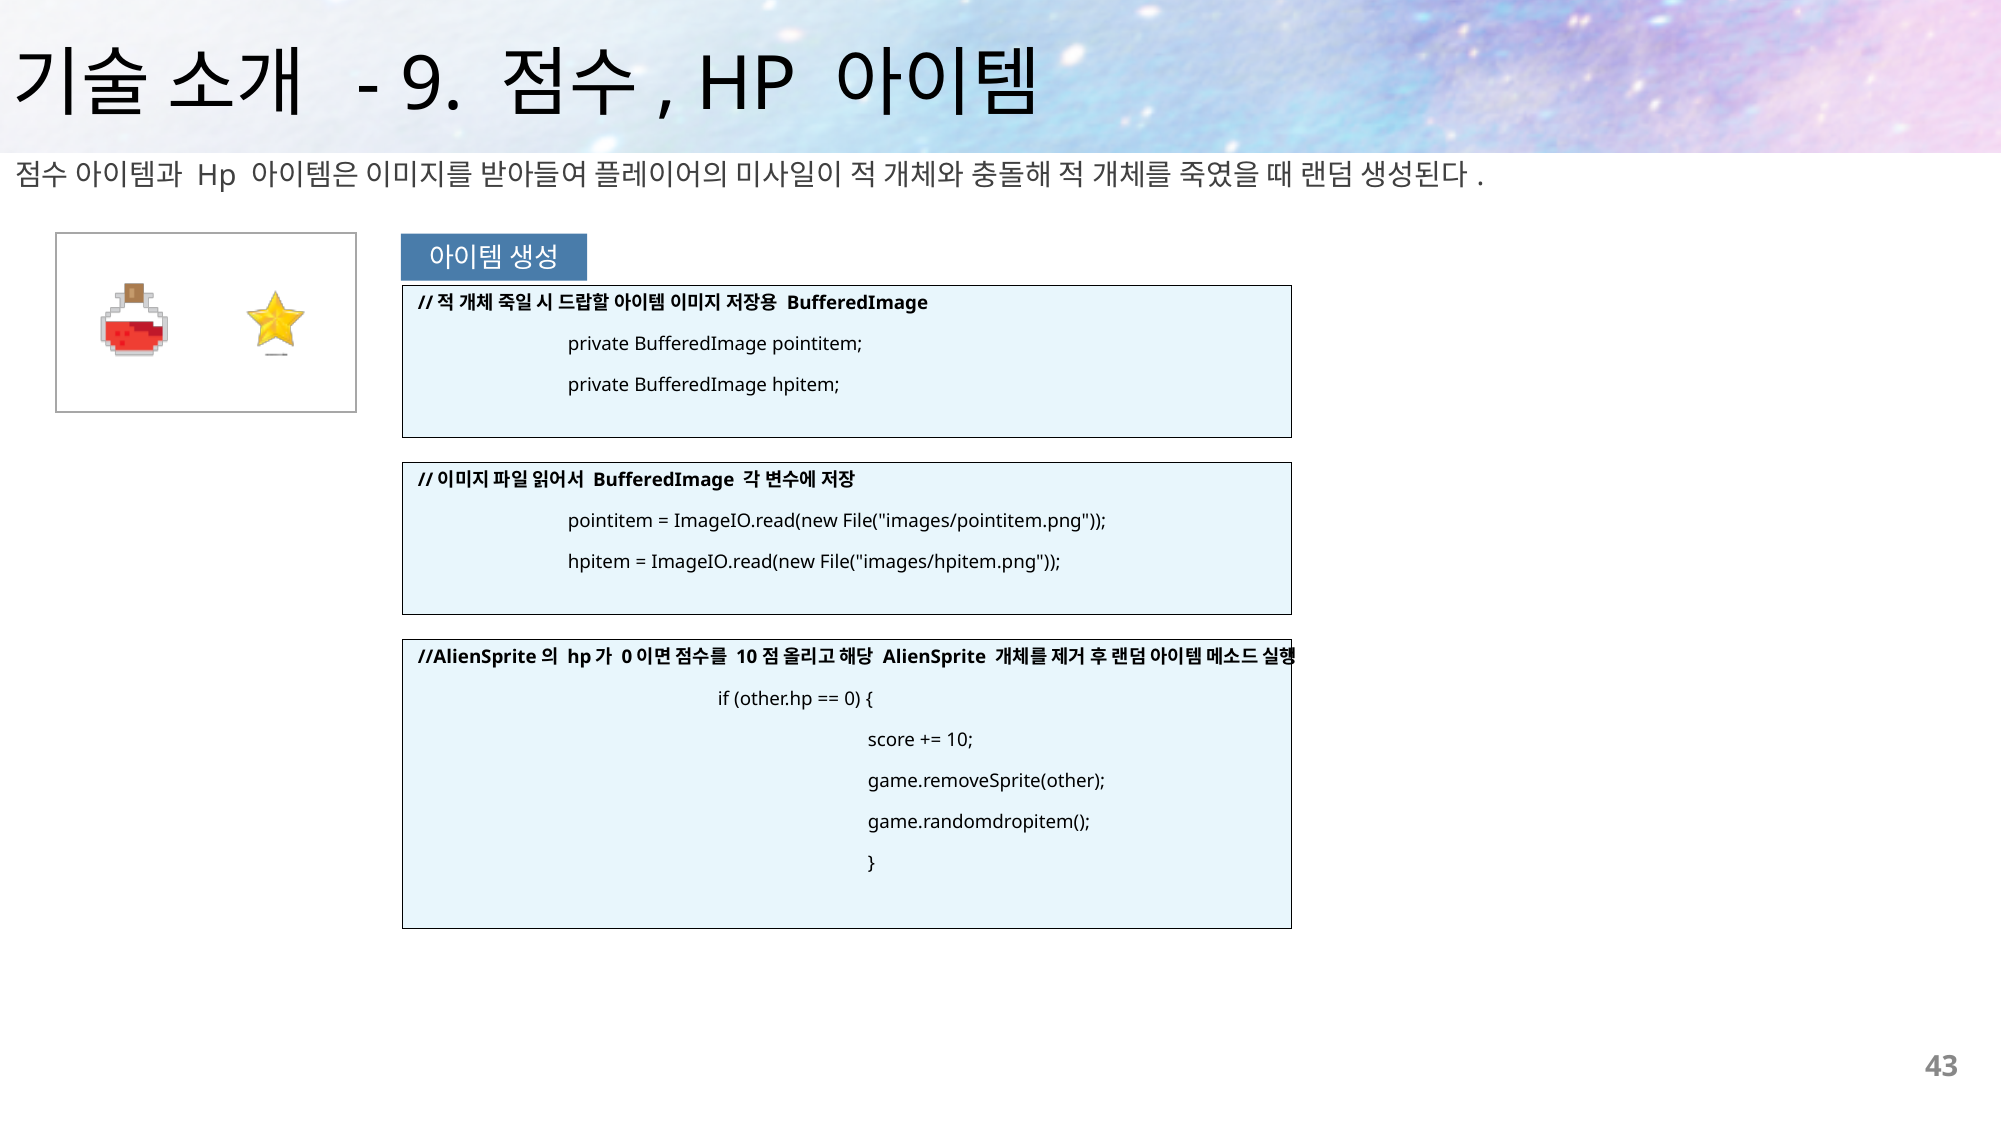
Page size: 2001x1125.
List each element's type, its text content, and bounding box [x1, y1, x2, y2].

text_box [56, 233, 357, 412]
picture [0, 0, 2001, 154]
text_box [402, 639, 1292, 929]
text_box //이미지 파일 읽어서 BufferedImage 각 변수에 저장 pointitem = ImageIO.read(new File("images/pointitem.png")); hpitem = ImageIO.read(new File("images/hpitem.png")); [410, 463, 1130, 581]
text_box //AlienSprite의 hp가 0이면 점수를 10점 올리고 해당 AlienSprite 개체를 제거 후 랜덤 아이템 메소드 실행 if (other.hp == 0) { score += 10; game.removeSprite(other); game.randomdropitem(); } [410, 640, 1332, 881]
text_box 점수 아이템과 Hp 아이템은 이미지를 받아들여 플레이어의 미사일이 적 개체와 충돌해 적 개체를 죽였을 때 랜덤 생성된다. [7, 154, 1993, 228]
text_box //적 개체 죽일 시 드랍할 아이템 이미지 저장용 BufferedImage private BufferedImage pointitem; private BufferedImage hpitem; [410, 286, 992, 403]
text_box [402, 462, 1292, 615]
picture [95, 276, 175, 363]
picture [236, 280, 316, 359]
slide_number 43 [1915, 1040, 1967, 1093]
text_box [402, 285, 1292, 438]
text_box 아이템 생성 [400, 233, 588, 281]
